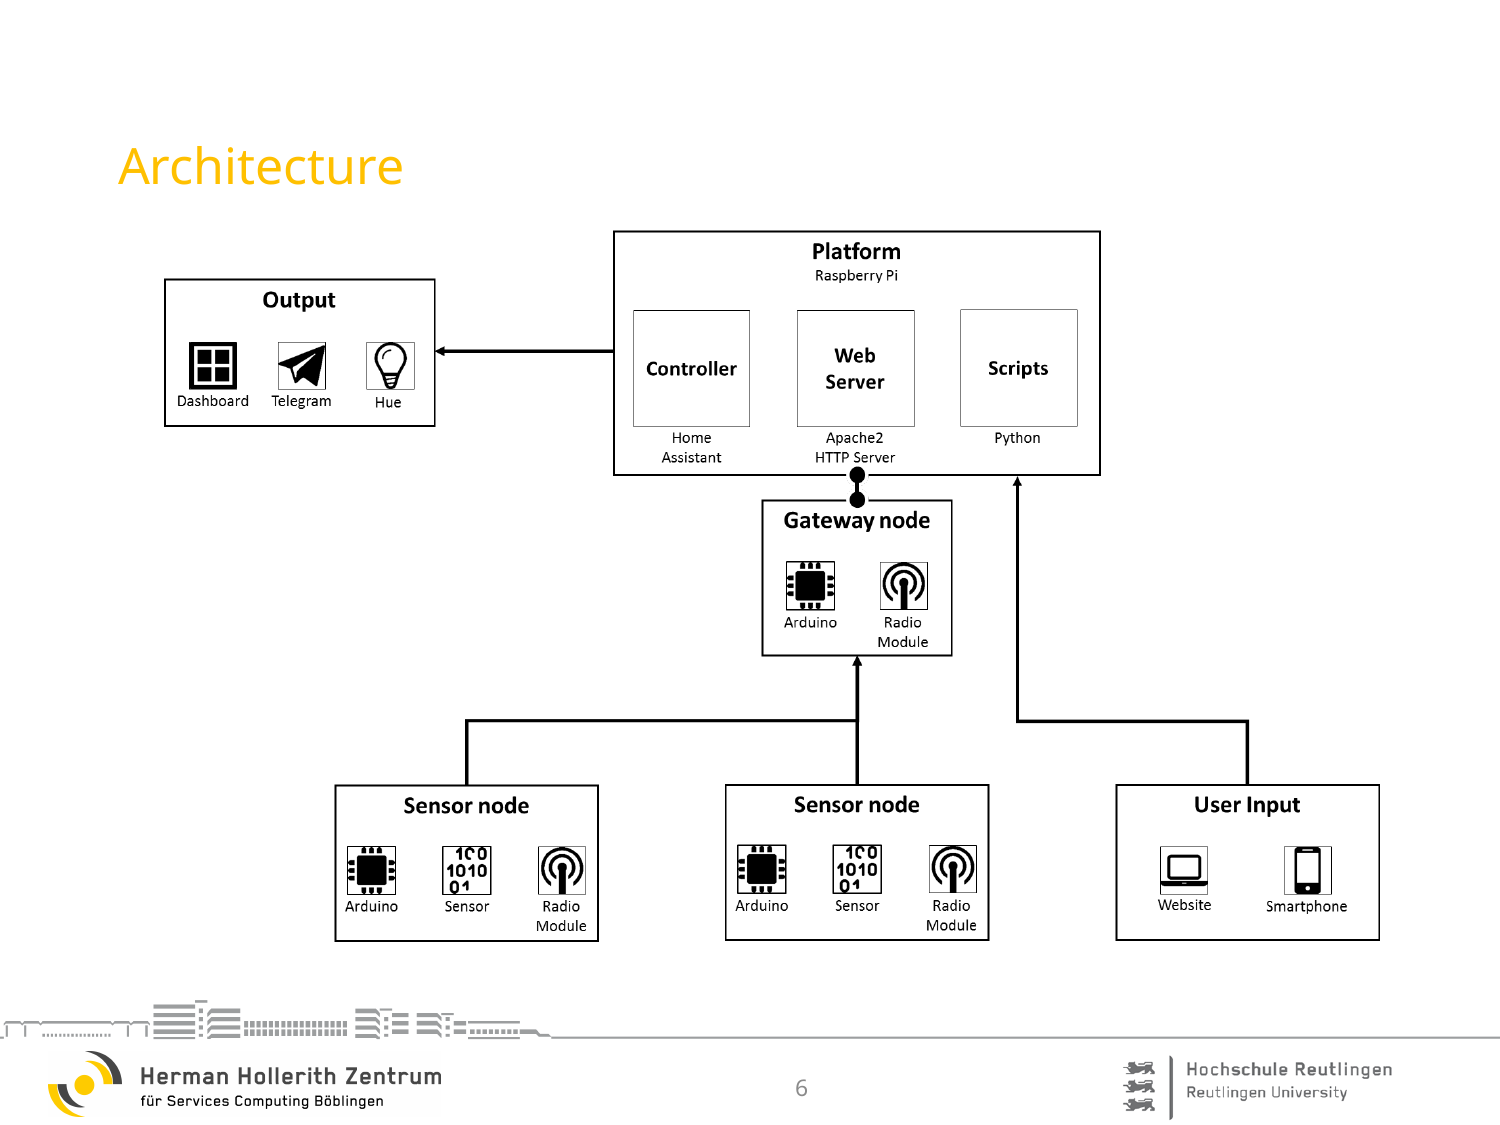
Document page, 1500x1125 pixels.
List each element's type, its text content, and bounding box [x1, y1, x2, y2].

title Architecture [103, 59, 1397, 278]
slide_number 6 [633, 1056, 971, 1117]
picture [0, 991, 1500, 1125]
picture [164, 227, 1380, 946]
